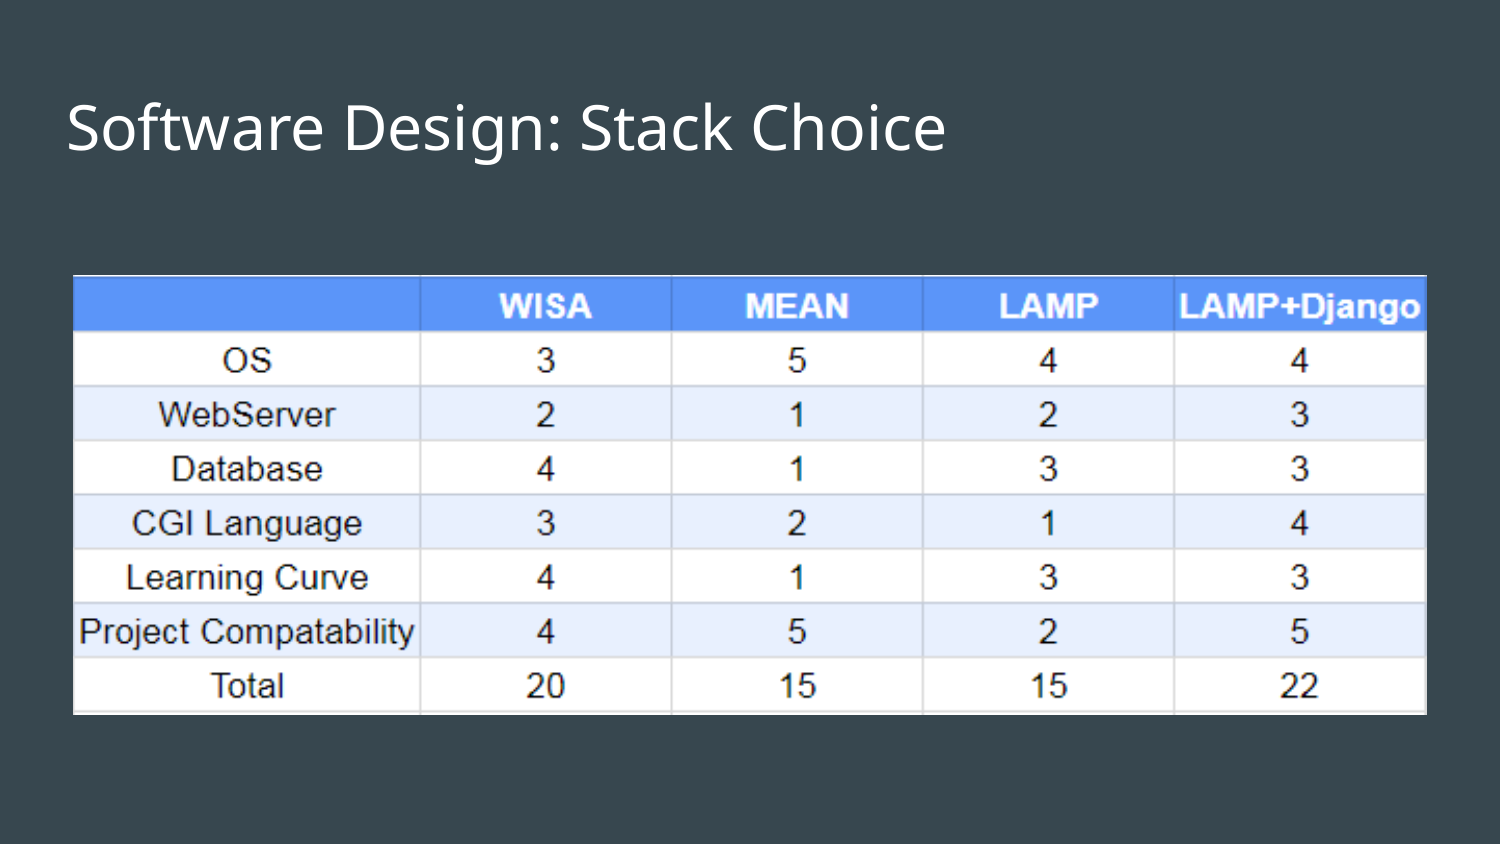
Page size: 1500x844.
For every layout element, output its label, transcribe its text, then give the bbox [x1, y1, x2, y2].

picture [73, 275, 1427, 715]
title Software Design: Stack Choice [51, 72, 1449, 167]
